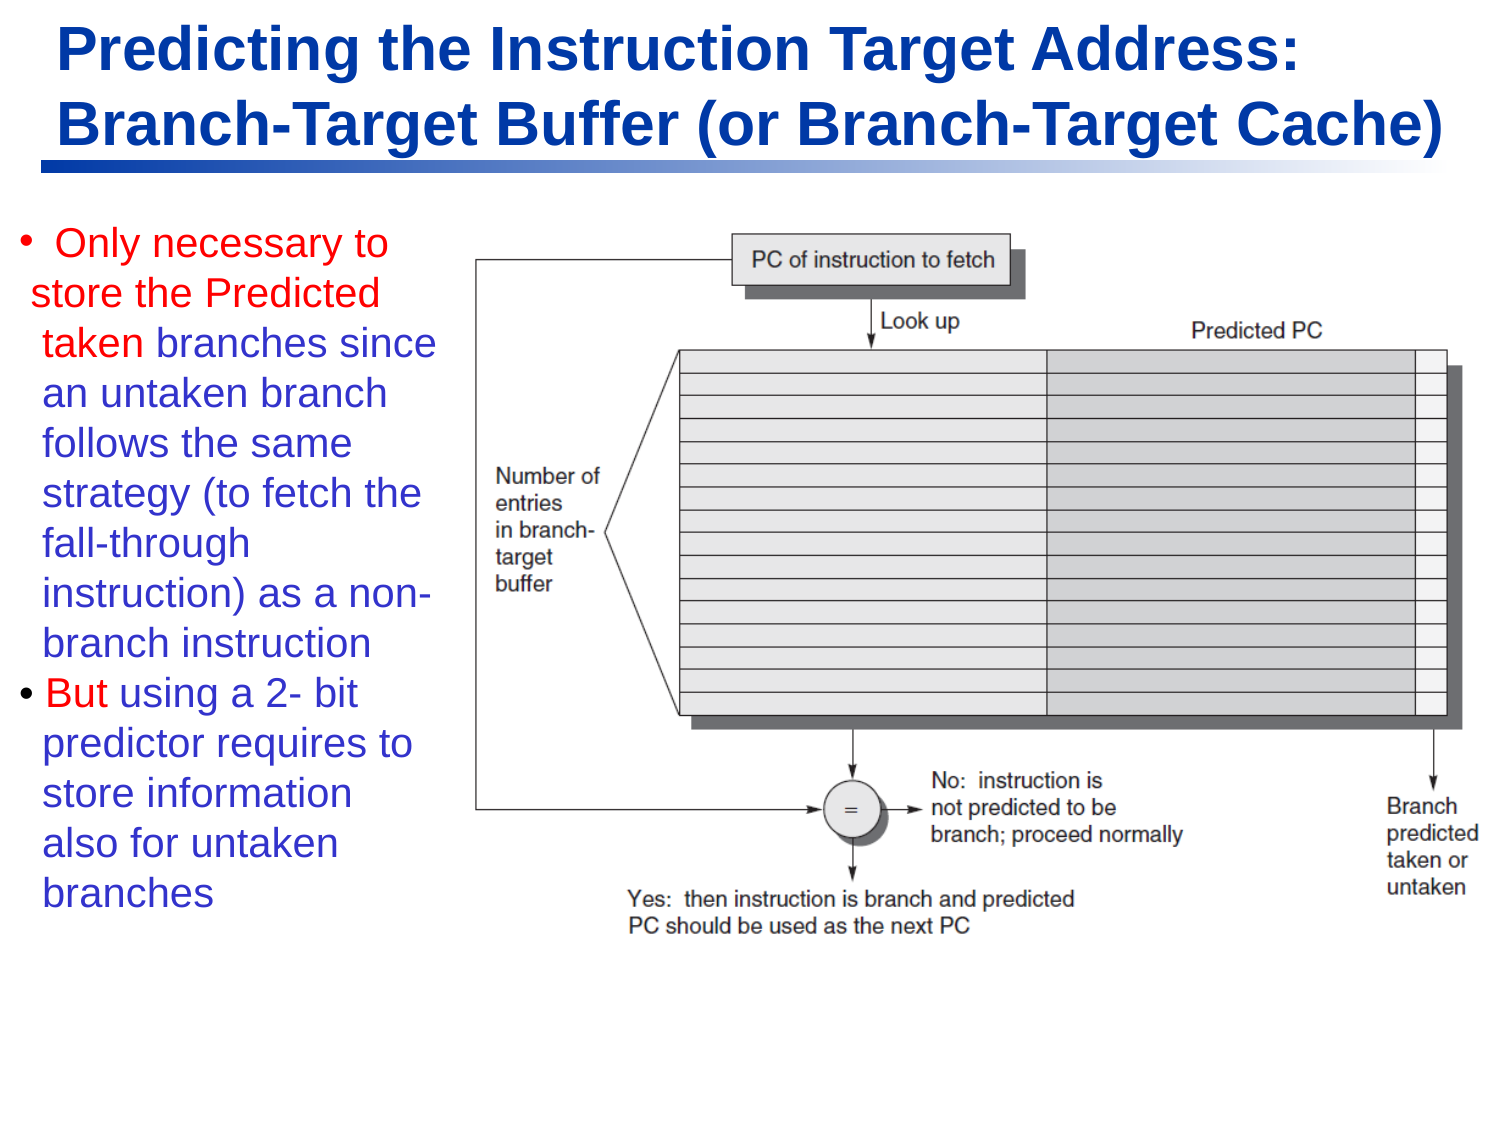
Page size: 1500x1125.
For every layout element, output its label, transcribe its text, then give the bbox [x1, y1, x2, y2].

text_box Only necessary to store the Predicted taken branches since an untaken branch follows the same strategy (to fetch the fall-through instruction) as a non- branch instruction • But using a 2- bit predictor requires to store information also for untaken branches [4, 208, 463, 1059]
text_box Predicting the Instruction Target Address: Branch-Target Buffer (or Branch-Target Cache) [41, 0, 1500, 166]
picture [462, 231, 1482, 935]
